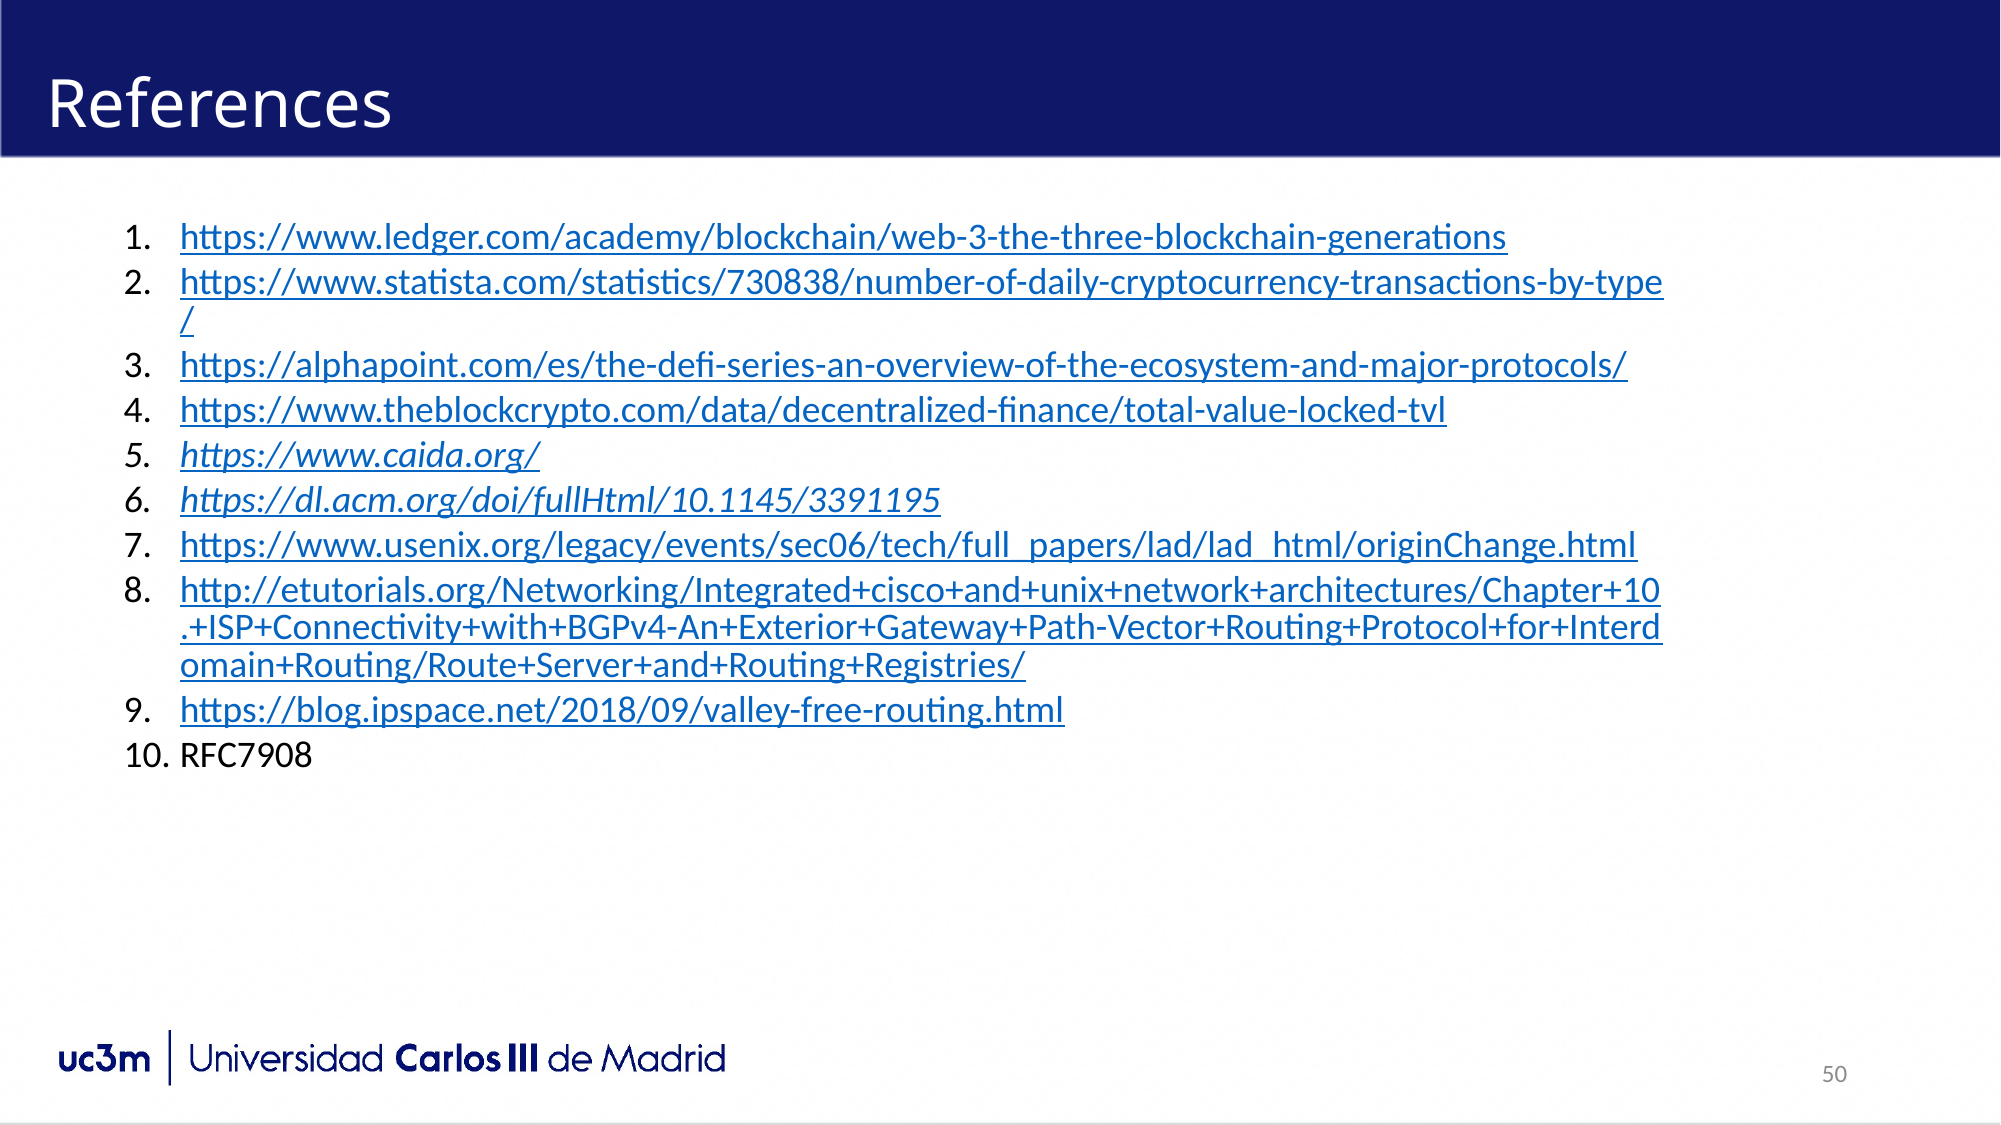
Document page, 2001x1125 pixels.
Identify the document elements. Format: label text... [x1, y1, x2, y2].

picture [0, 0, 2001, 1125]
text_box https://www.ledger.com/academy/blockchain/web-3-the-three-blockchain-generations https://www.statista.com/statistics/730838/number-of-daily-cryptocurrency-transactions-by-type/ https://alphapoint.com/es/the-defi-series-an-overview-of-the-ecosystem-and-major-protocols/ https://www.theblockcrypto.com/data/decentralized-finance/total-value-locked-tvl https://www.caida.org/ https://dl.acm.org/doi/fullHtml/10.1145/3391195 https://www.usenix.org/legacy/events/sec06/tech/full_papers/lad/lad_html/originChange.html http://etutorials.org/Networking/Integrated+cisco+and+unix+network+architectures/Chapter+10.+ISP+Connectivity+with+BGPv4-An+Exterior+Gateway+Path-Vector+Routing+Protocol+for+Interdomain+Routing/Route+Server+and+Routing+Registries/ https://blog.ipspace.net/2018/09/valley-free-routing.html RFC7908 [108, 205, 1680, 895]
text_box References [31, 26, 1757, 177]
slide_number 50 [1412, 1042, 1863, 1103]
